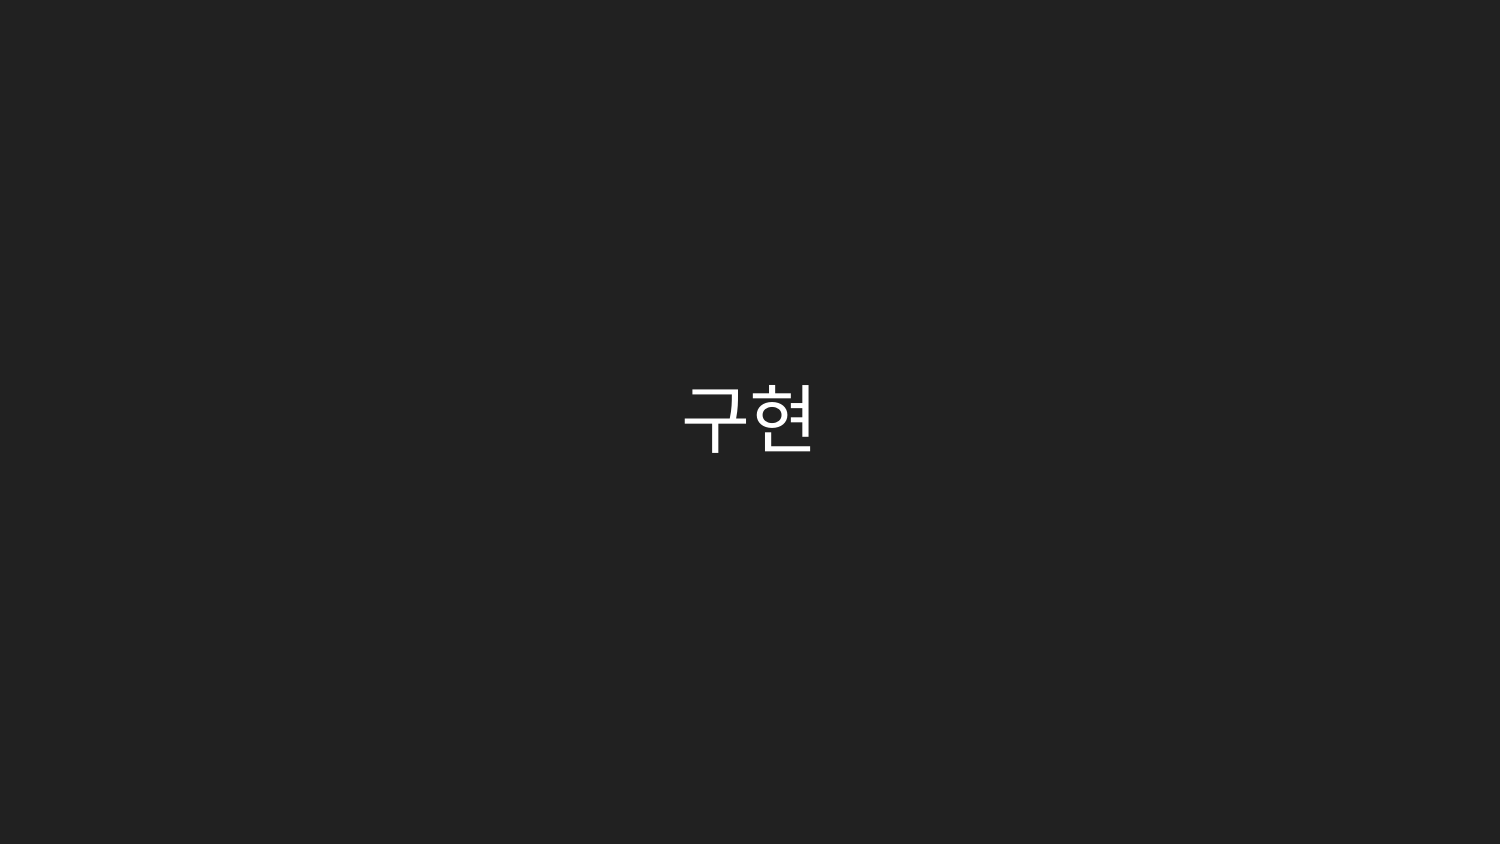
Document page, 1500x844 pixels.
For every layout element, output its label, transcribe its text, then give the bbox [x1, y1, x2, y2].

title 구현 [51, 352, 1449, 491]
